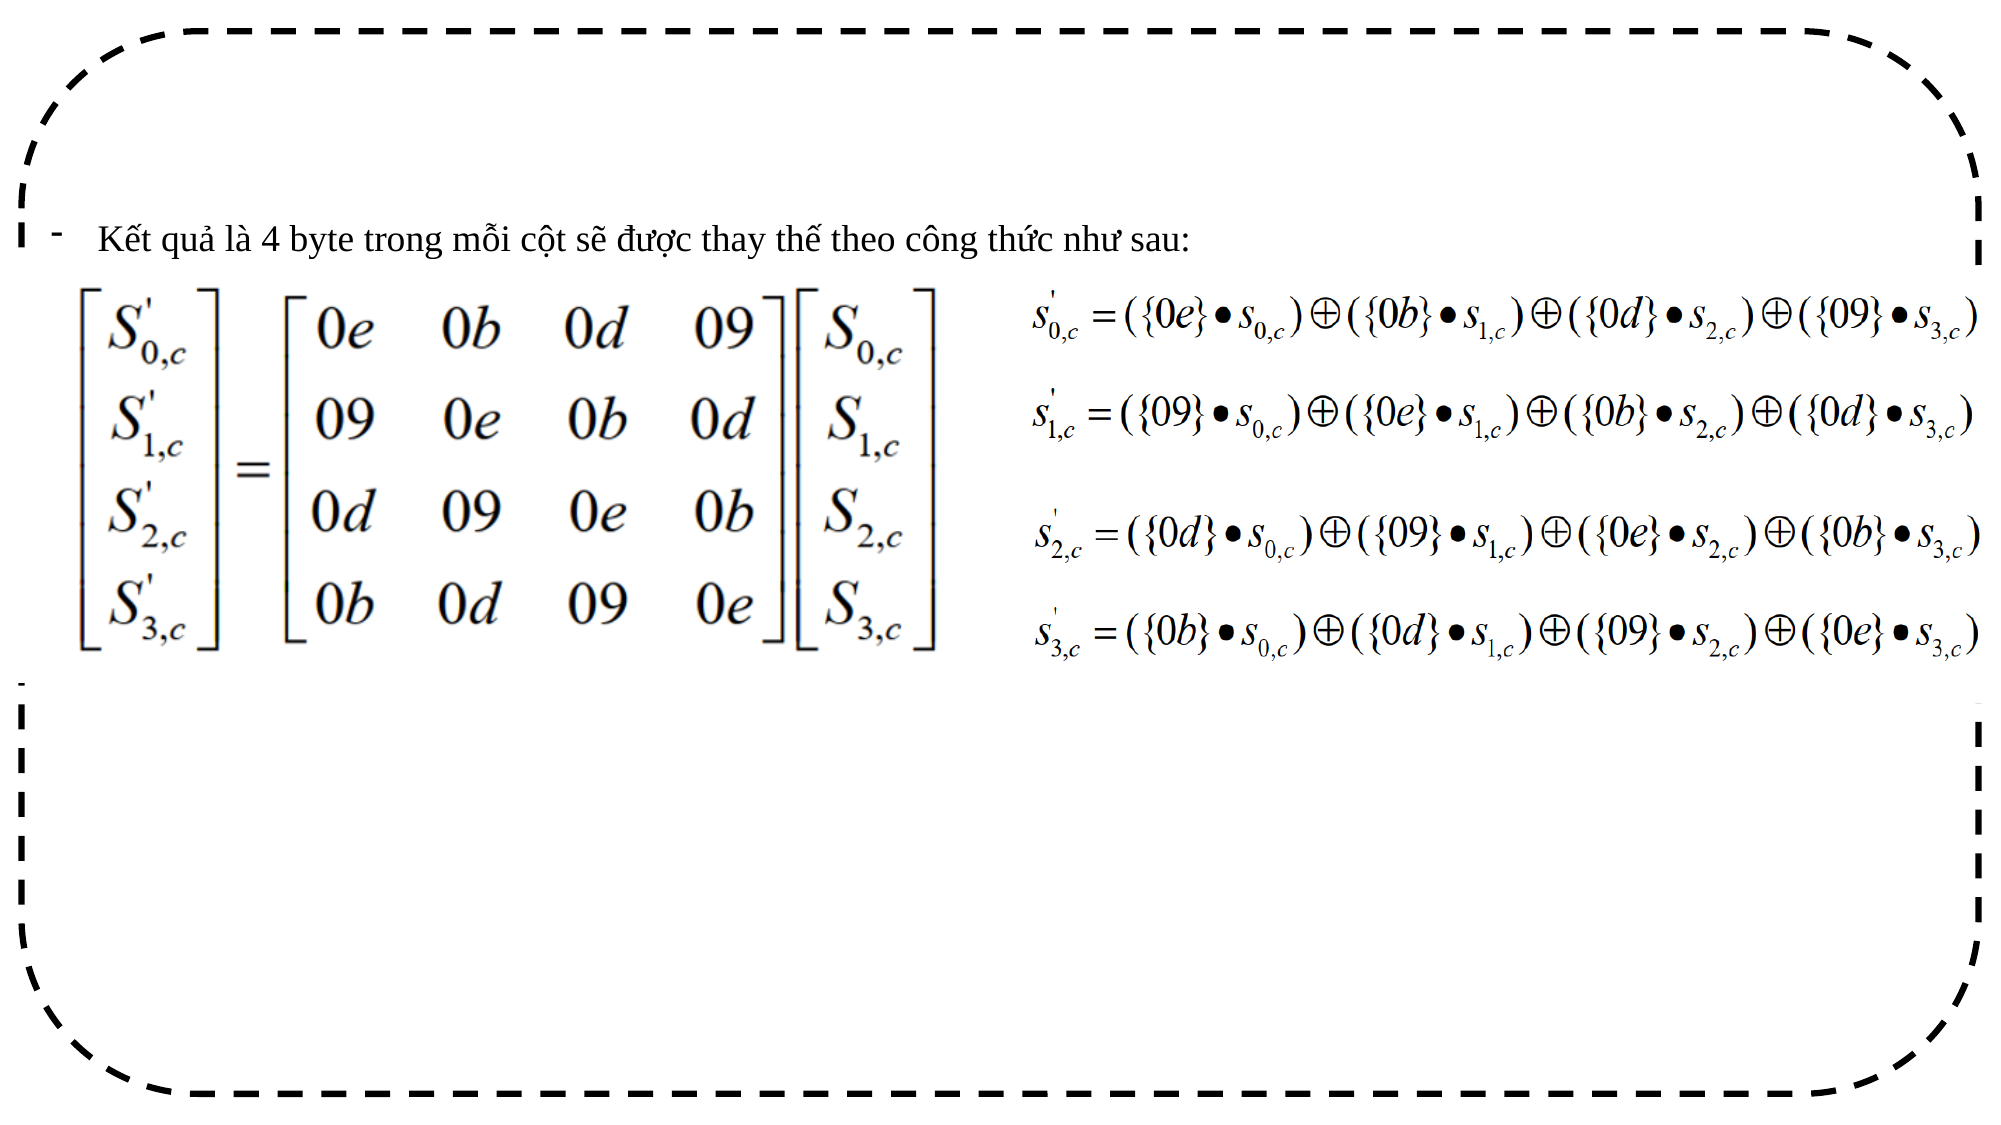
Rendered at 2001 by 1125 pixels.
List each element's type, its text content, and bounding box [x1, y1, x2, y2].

picture [1016, 268, 2000, 703]
picture [0, 259, 984, 683]
text_box Kết quả là 4 byte trong mỗi cột sẽ được thay thế theo công thức như sau: [35, 206, 1965, 312]
